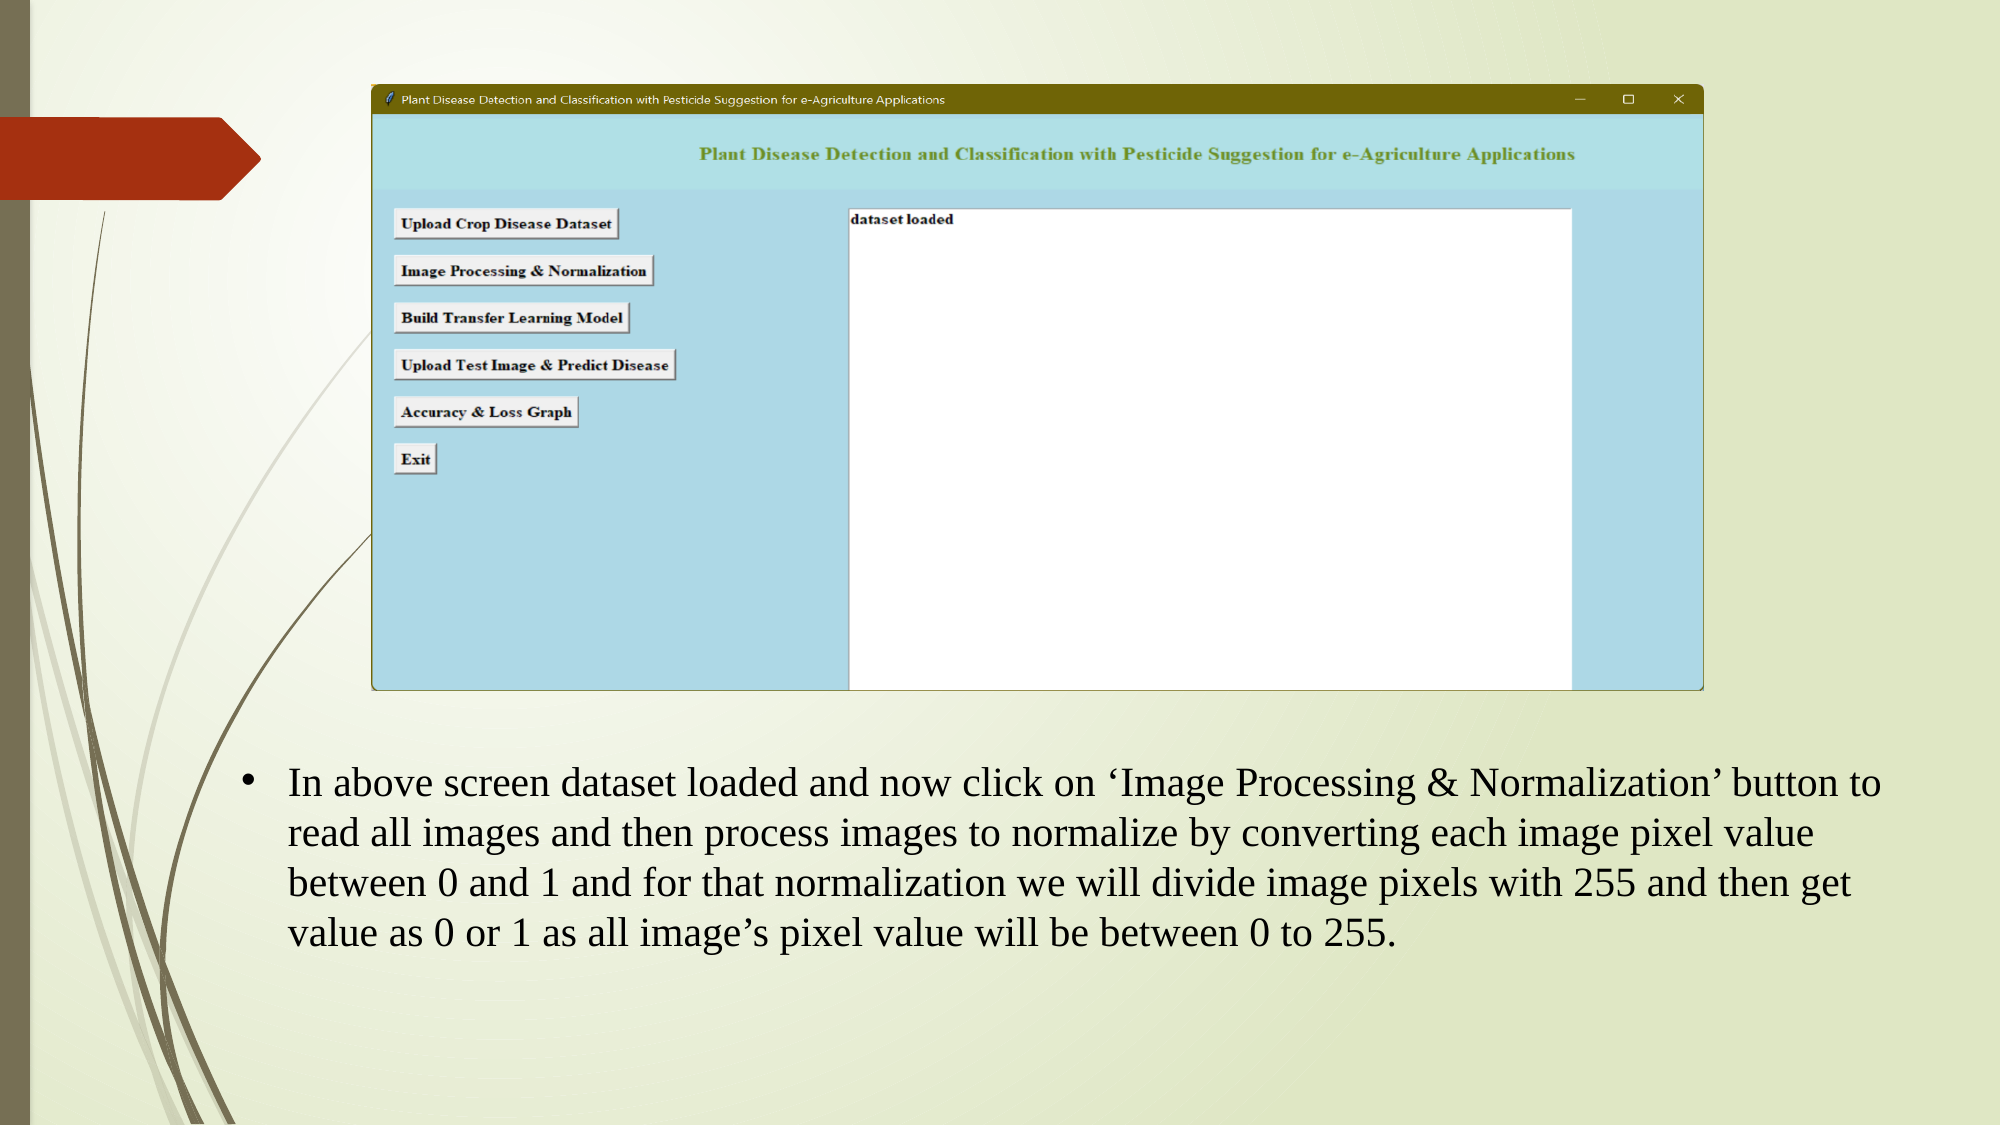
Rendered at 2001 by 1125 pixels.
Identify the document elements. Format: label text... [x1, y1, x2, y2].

text_box In above screen dataset loaded and now click on ‘Image Processing & Normalization’ button to read all images and then process images to normalize by converting each image pixel value between 0 and 1 and for that normalization we will divide image pixels with 255 and then get value as 0 or 1 as all image’s pixel value will be between 0 to 255. [226, 747, 1948, 1008]
picture [371, 84, 1704, 691]
